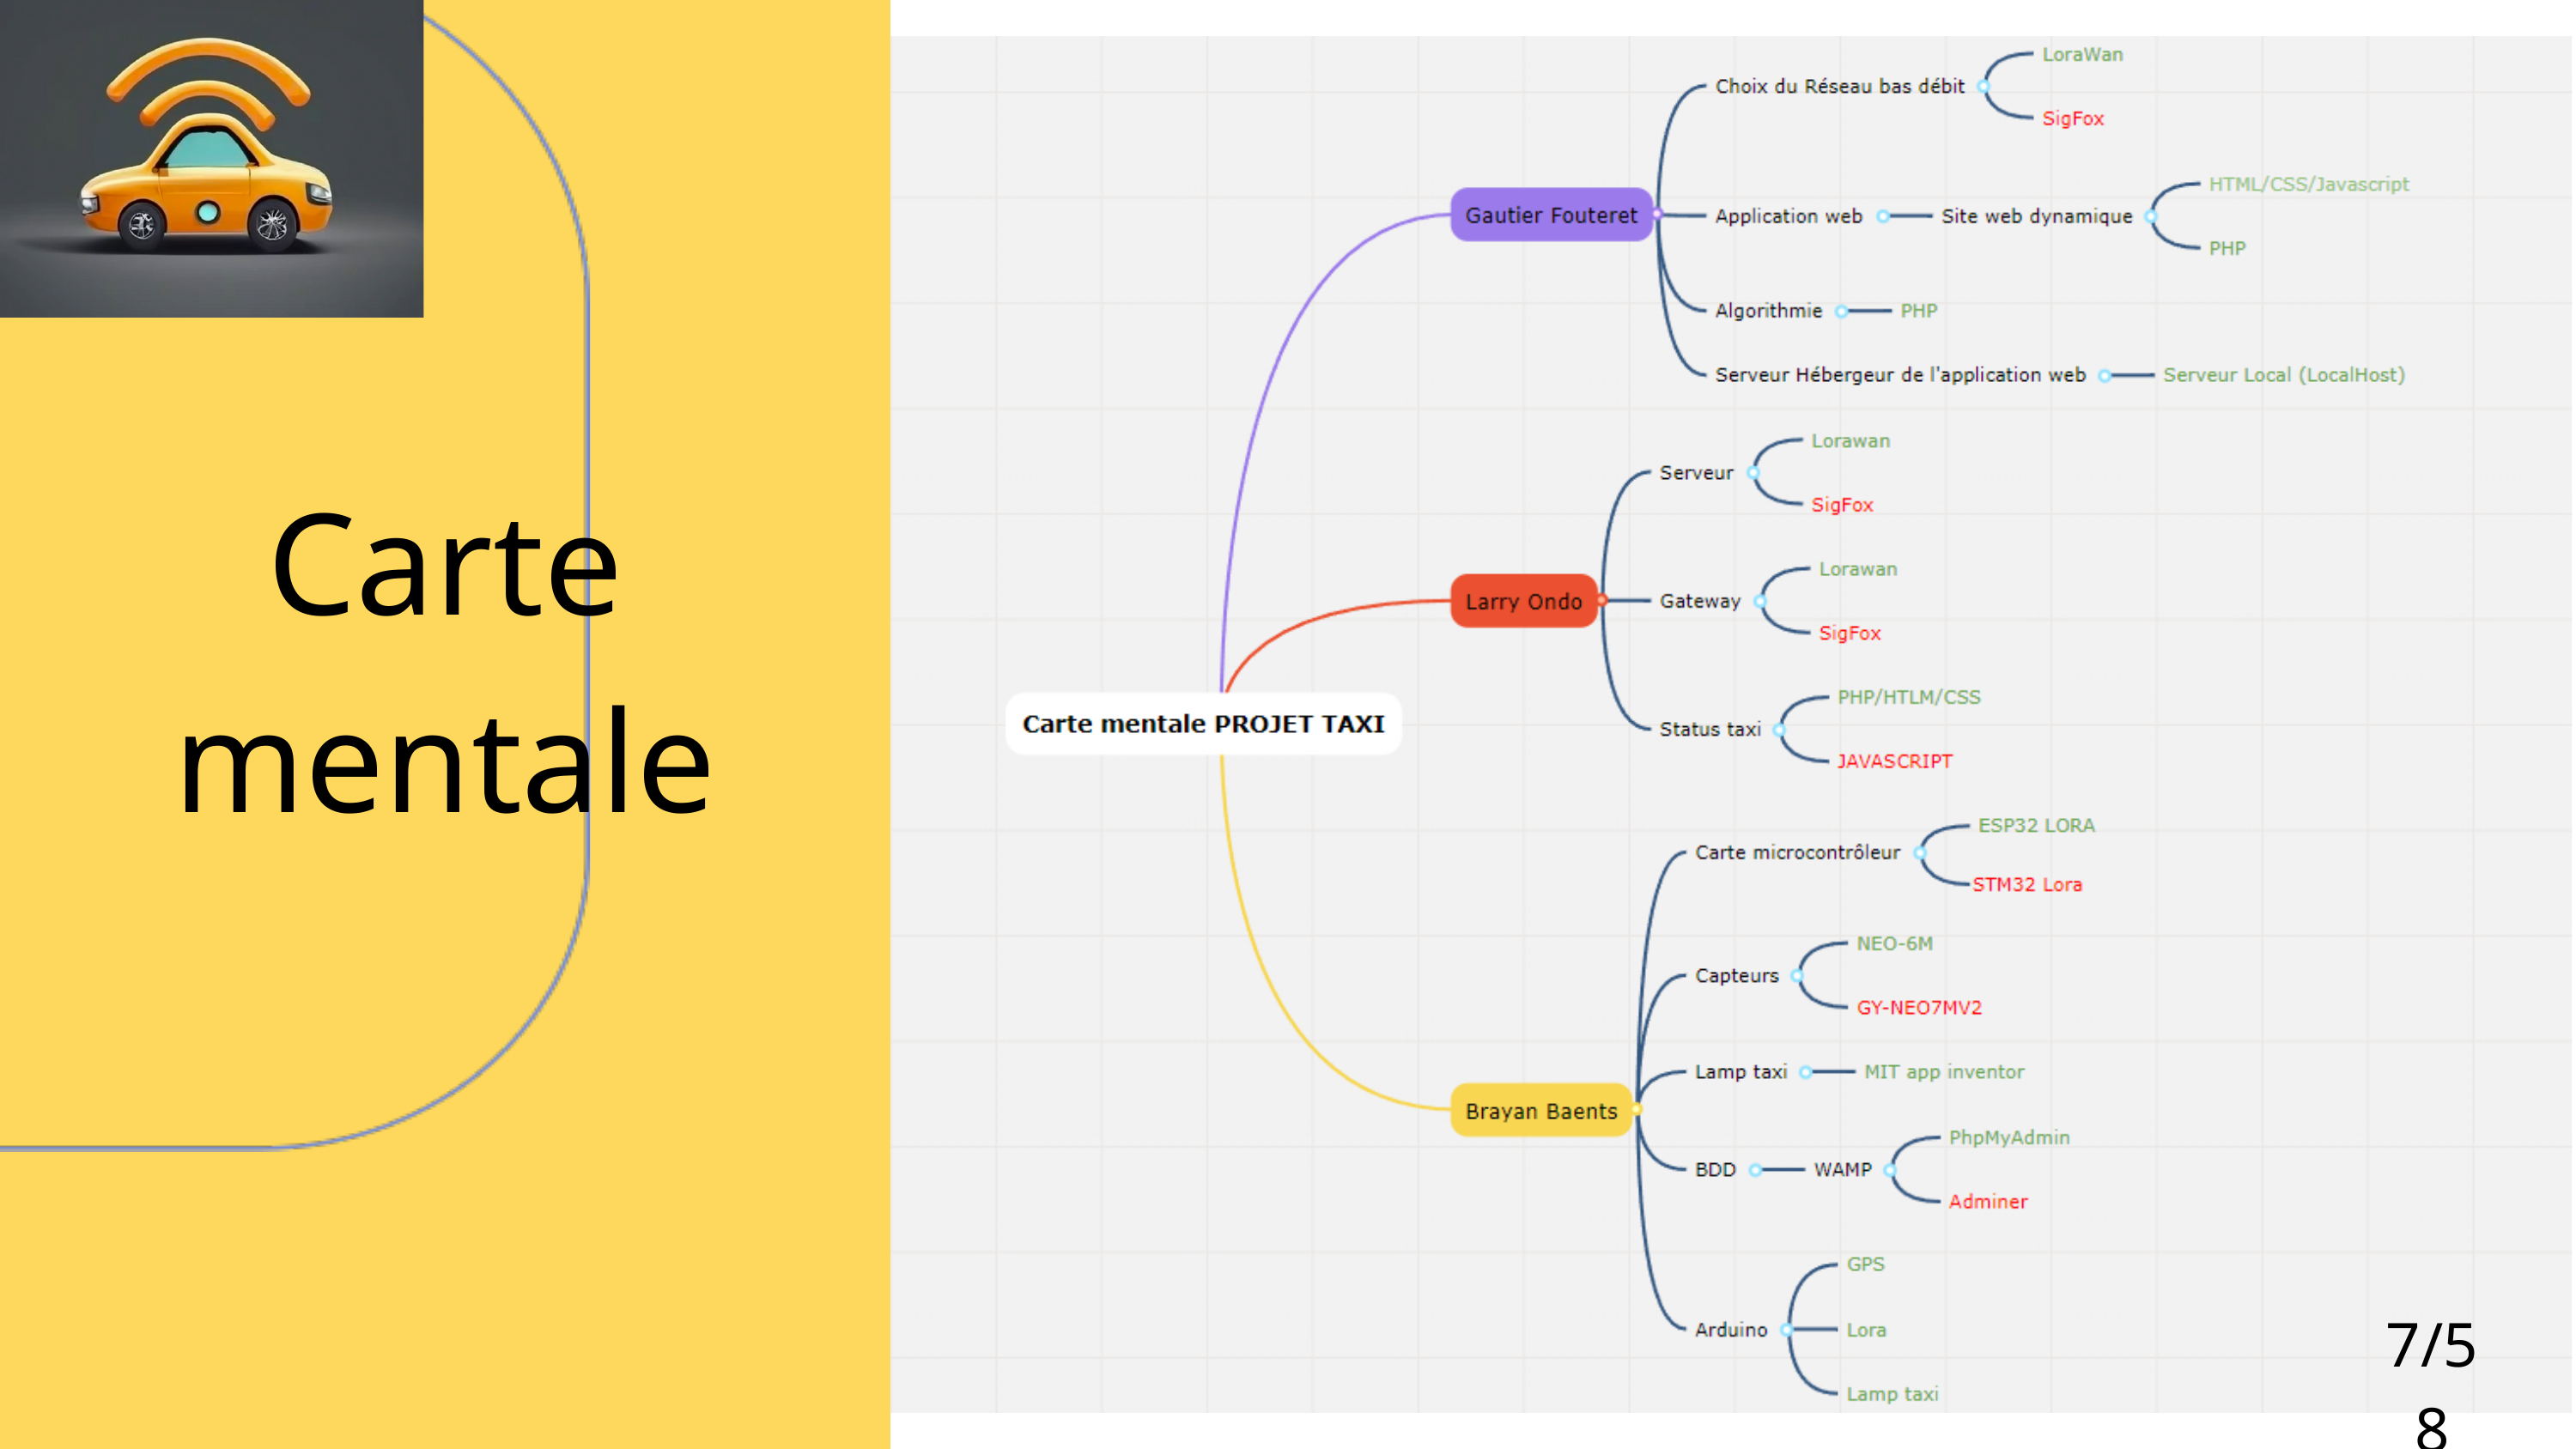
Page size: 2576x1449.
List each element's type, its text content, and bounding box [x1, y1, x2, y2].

text_box [895, 36, 2573, 1413]
text_box 7/58 [2368, 1294, 2496, 1449]
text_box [0, 0, 890, 1449]
